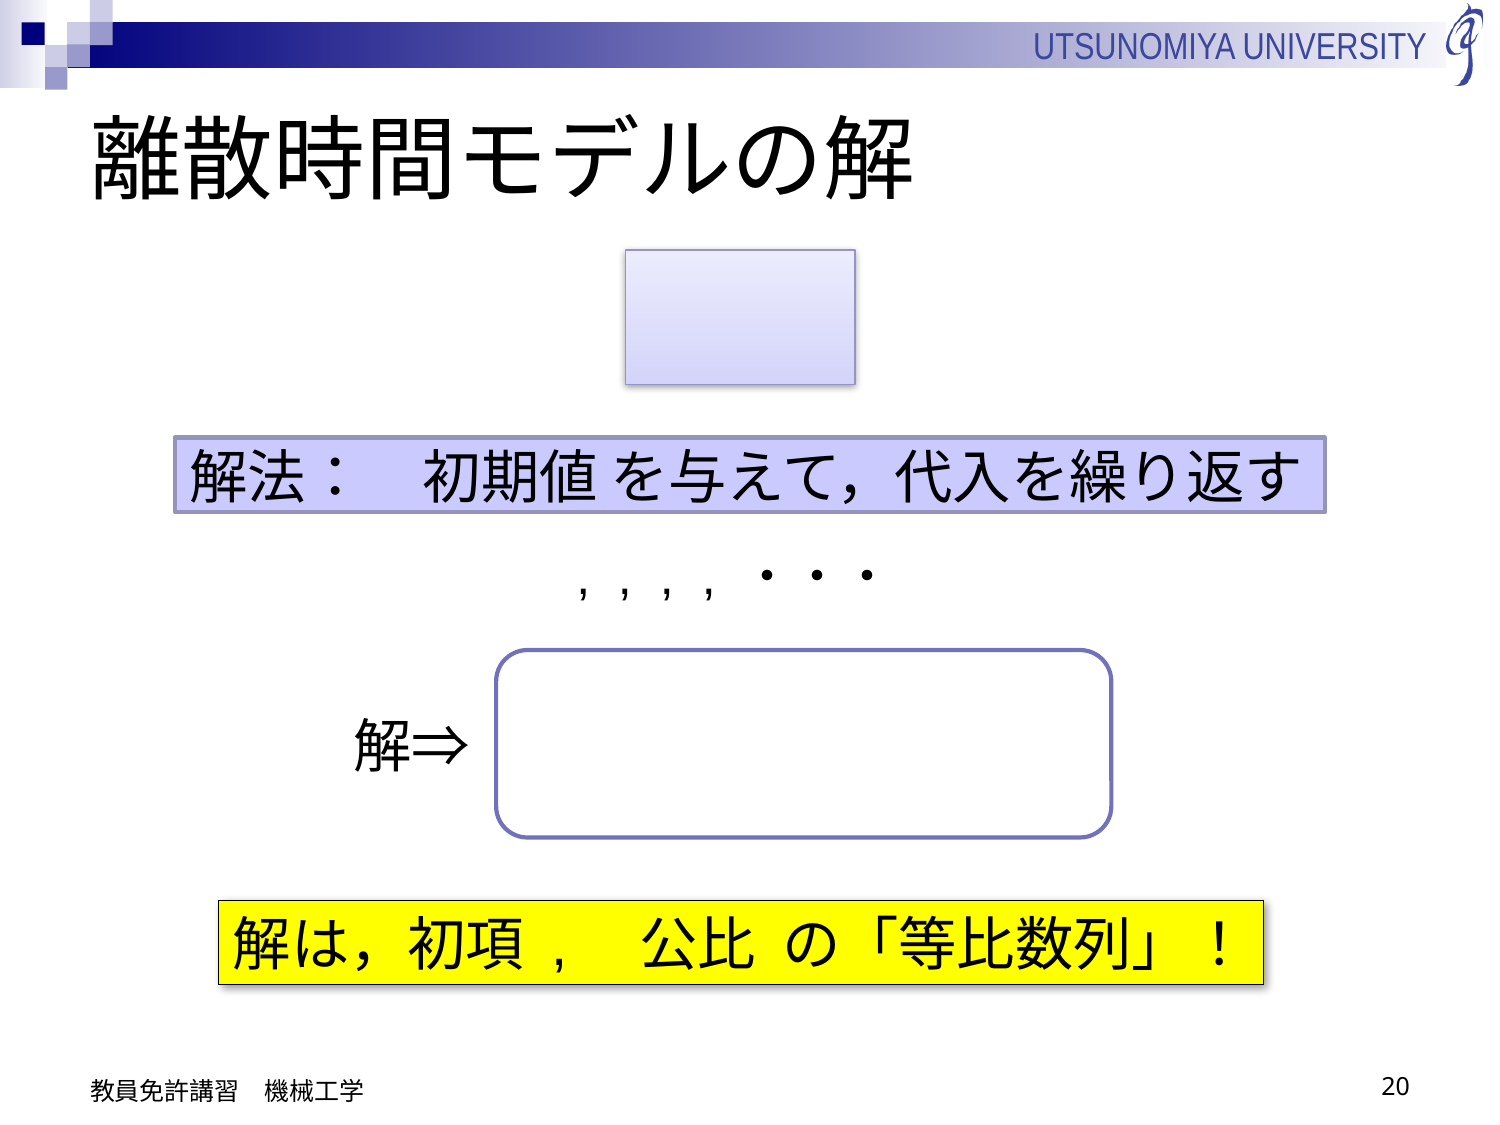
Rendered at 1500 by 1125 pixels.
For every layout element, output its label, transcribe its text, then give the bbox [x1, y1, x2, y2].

slide_number 20 [1224, 1049, 1426, 1113]
picture [1446, 3, 1483, 86]
title 離散時間モデルの解 [75, 75, 1425, 238]
footer 教員免許講習 機械工学 [74, 1049, 938, 1113]
text_box 解⇒ [338, 701, 485, 787]
